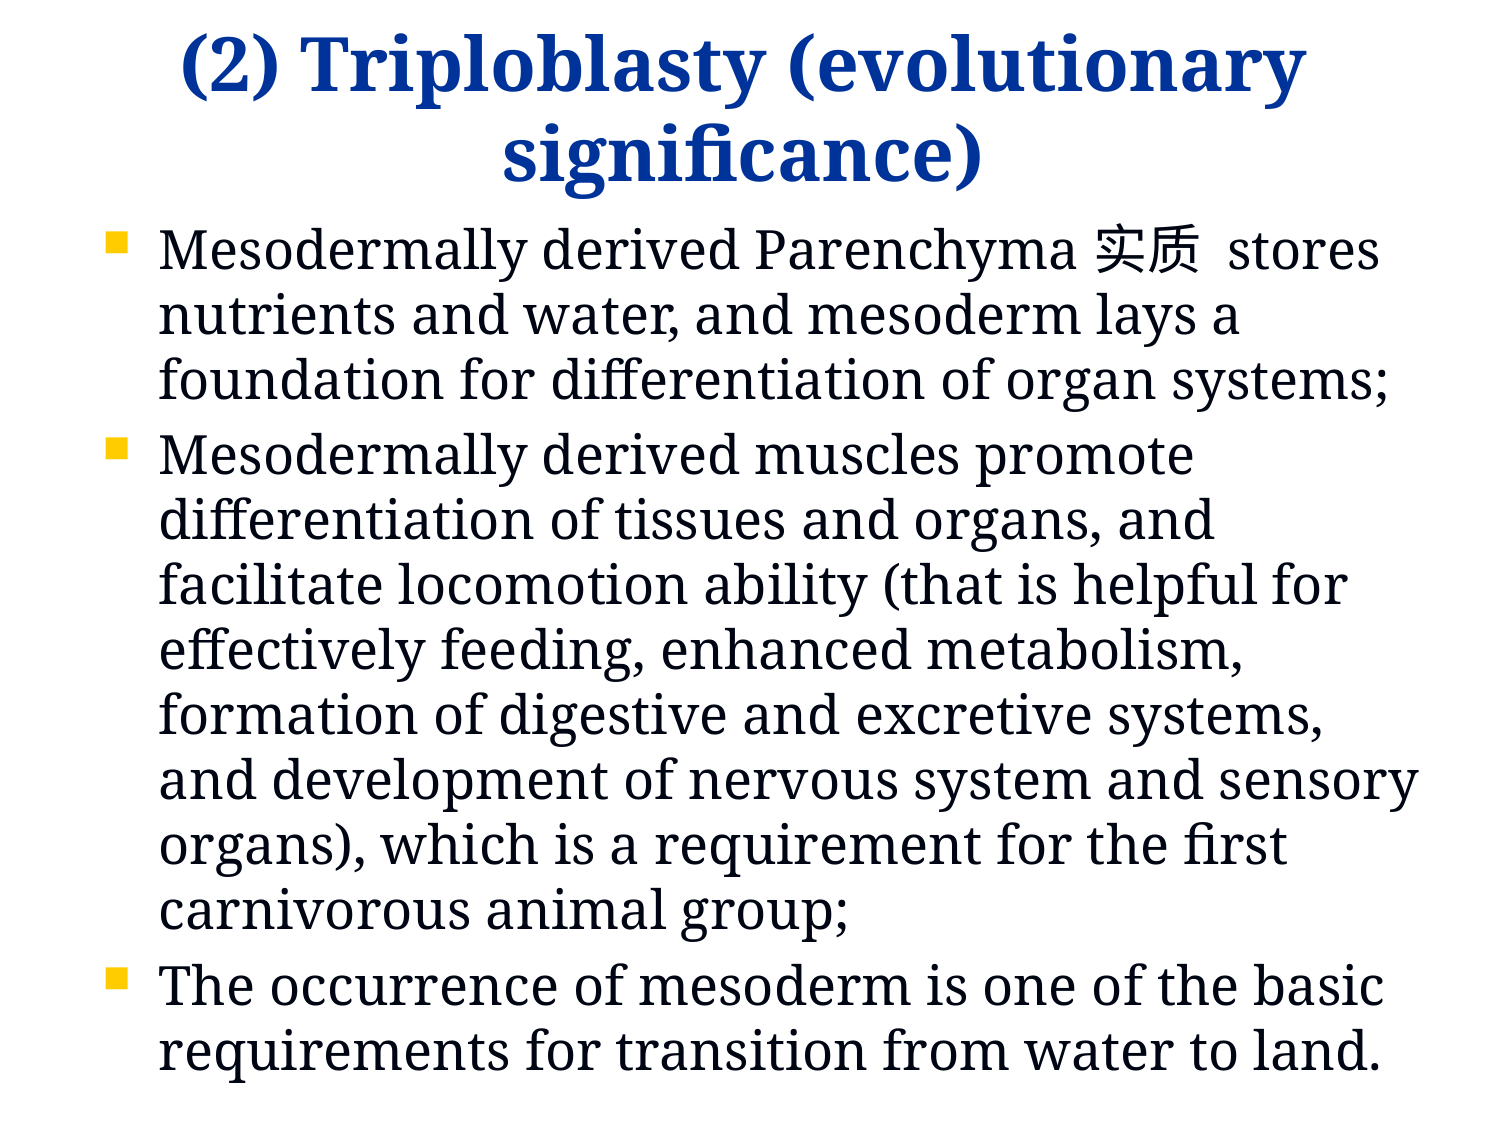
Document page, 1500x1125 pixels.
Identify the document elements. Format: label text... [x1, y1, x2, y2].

list Mesodermally derived Parenchyma实质 stores nutrients and water, and mesoderm lays a foundation for differentiation of organ systems; Mesodermally derived muscles promote differentiation of tissues and organs, and facilitate locomotion ability (that is helpful for effectively feeding, enhanced metabolism, formation of digestive and excretive systems, and development of nervous system and sensory organs), which is a requirement for the first carnivorous animal group; The occurrence of mesoderm is one of the basic requirements for transition from water to land. [87, 207, 1438, 1075]
title (2) Triploblasty (evolutionary significance) [12, 12, 1475, 200]
